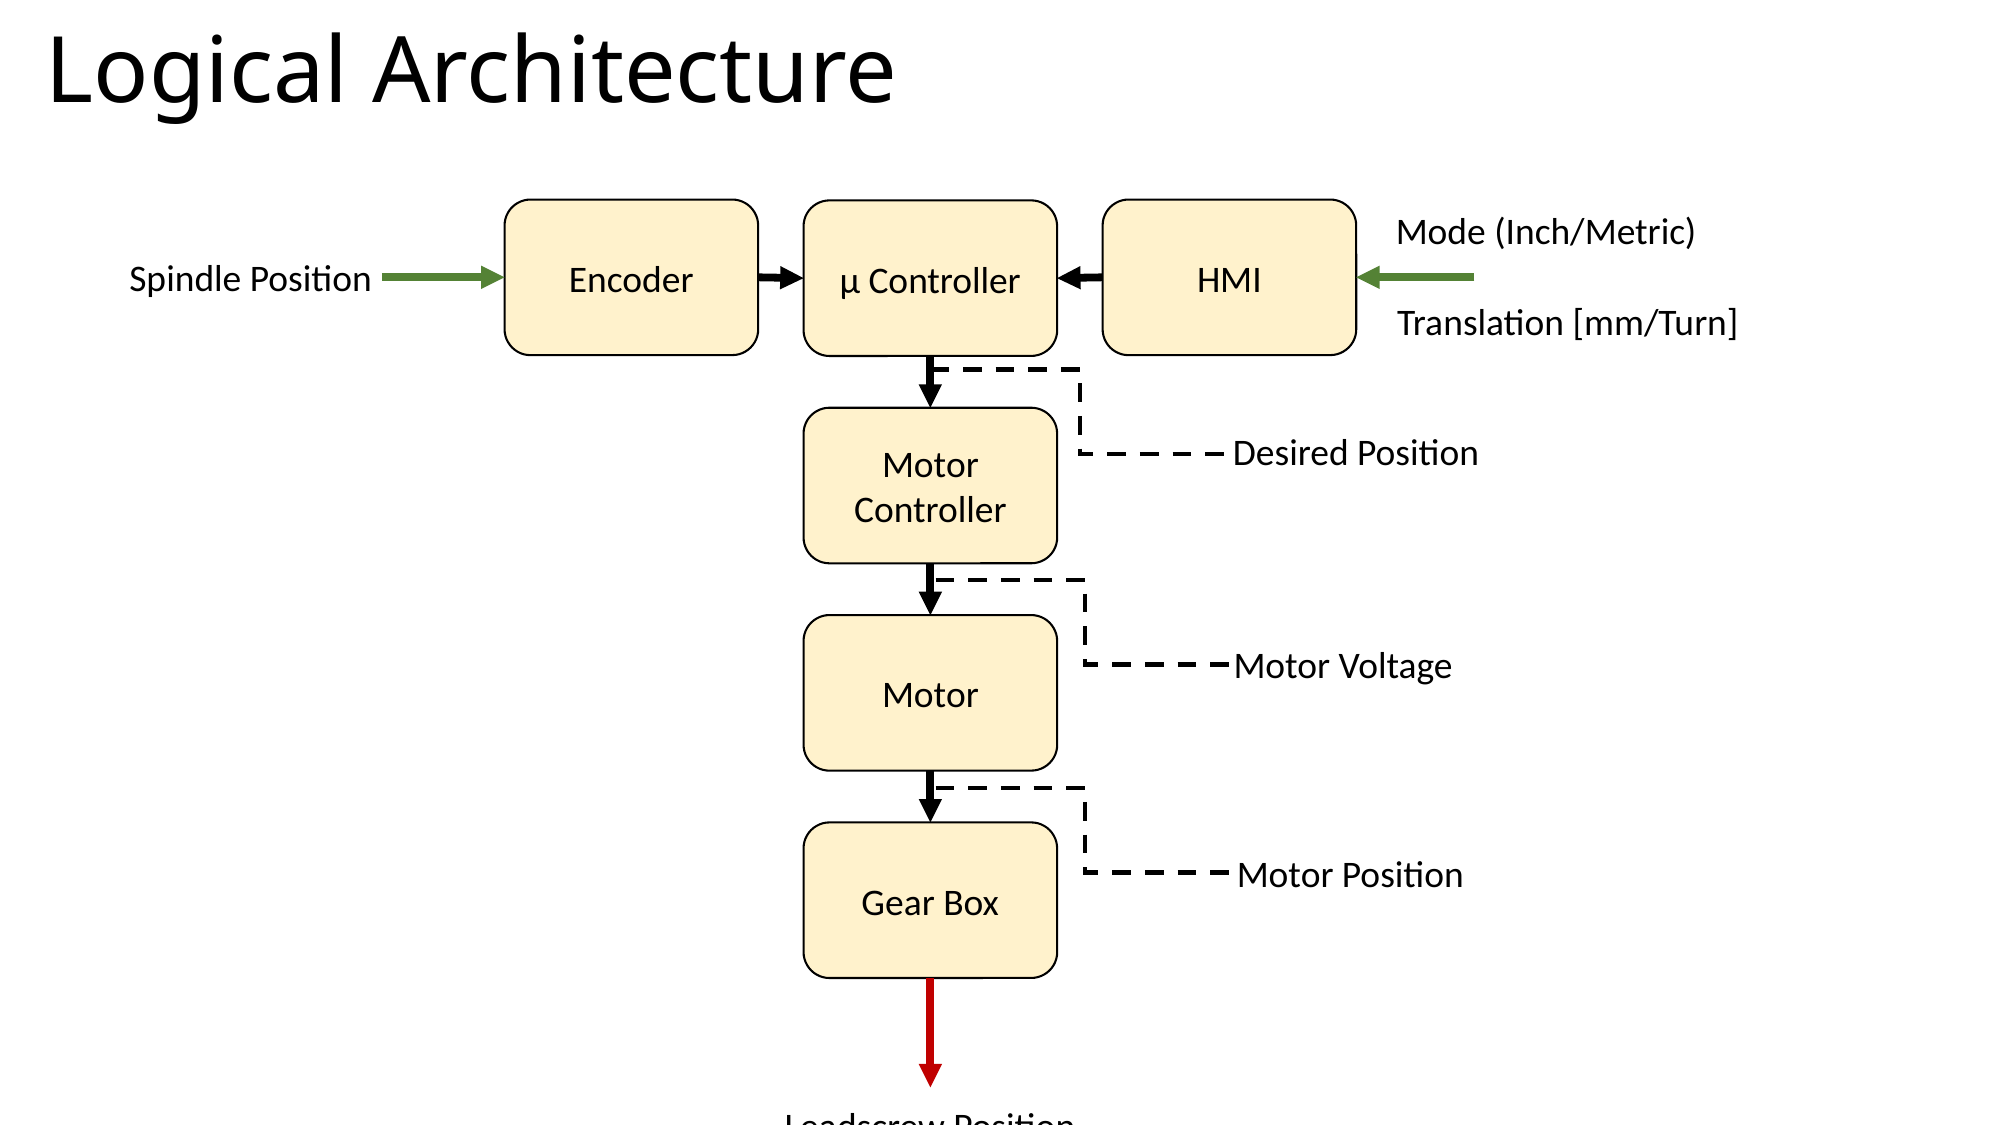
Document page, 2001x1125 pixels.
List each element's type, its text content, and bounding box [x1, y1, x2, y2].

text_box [112, 199, 1756, 1125]
title Logical Architecture [30, 0, 1756, 182]
